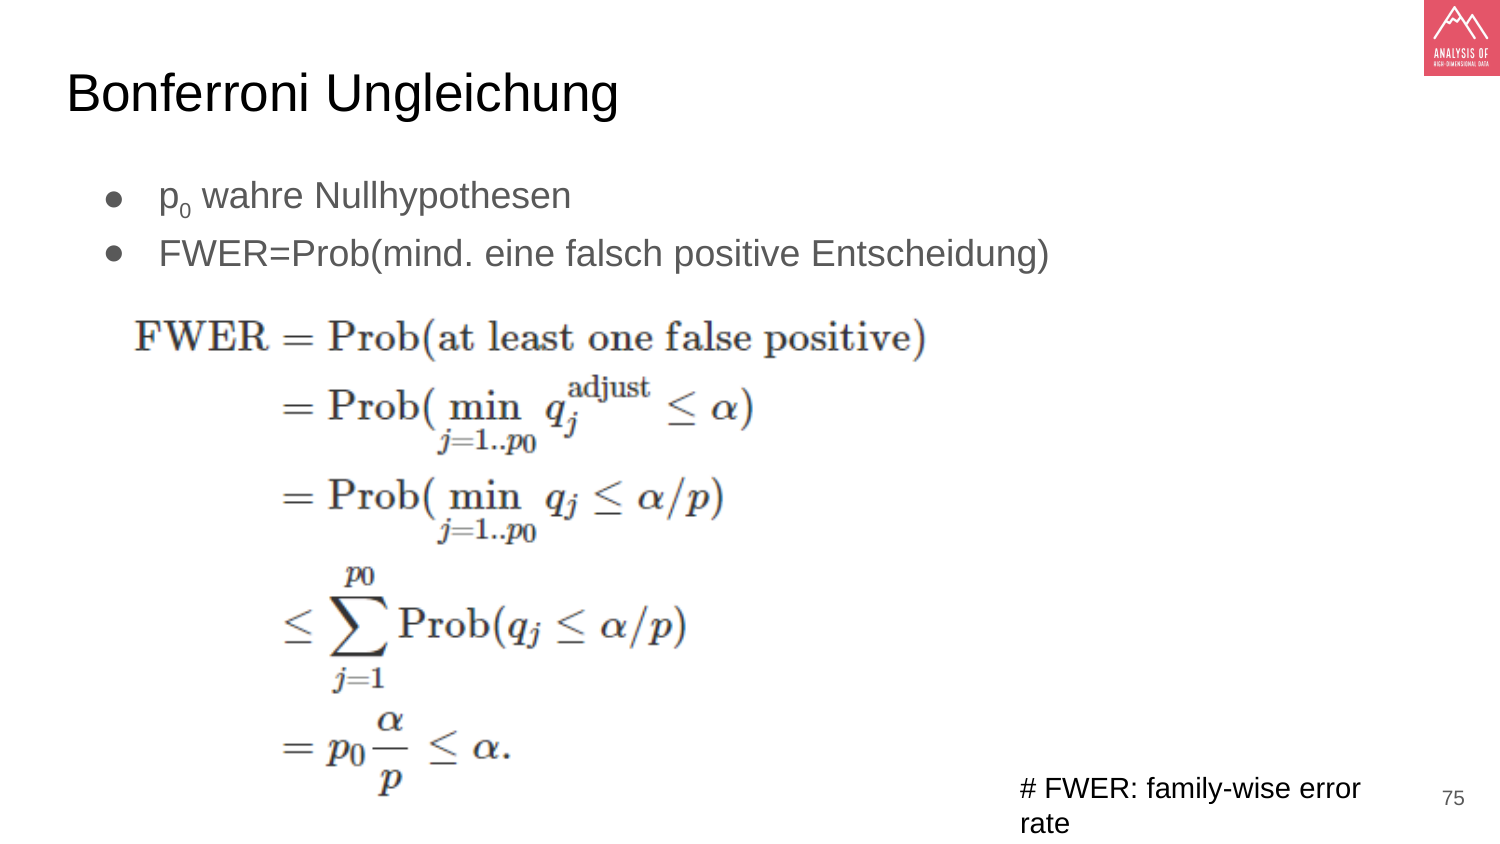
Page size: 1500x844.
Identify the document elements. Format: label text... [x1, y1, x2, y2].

text_box # FWER: family-wise error rate [1005, 754, 1436, 844]
title Bonferroni Ungleichung [51, 43, 1449, 138]
slide_number ‹#› [1436, 764, 1480, 830]
picture [113, 295, 970, 816]
picture [1424, 0, 1500, 76]
text_box p0 wahre Nullhypothesen FWER=Prob(mind. eine falsch positive Entscheidung) [68, 148, 1383, 290]
